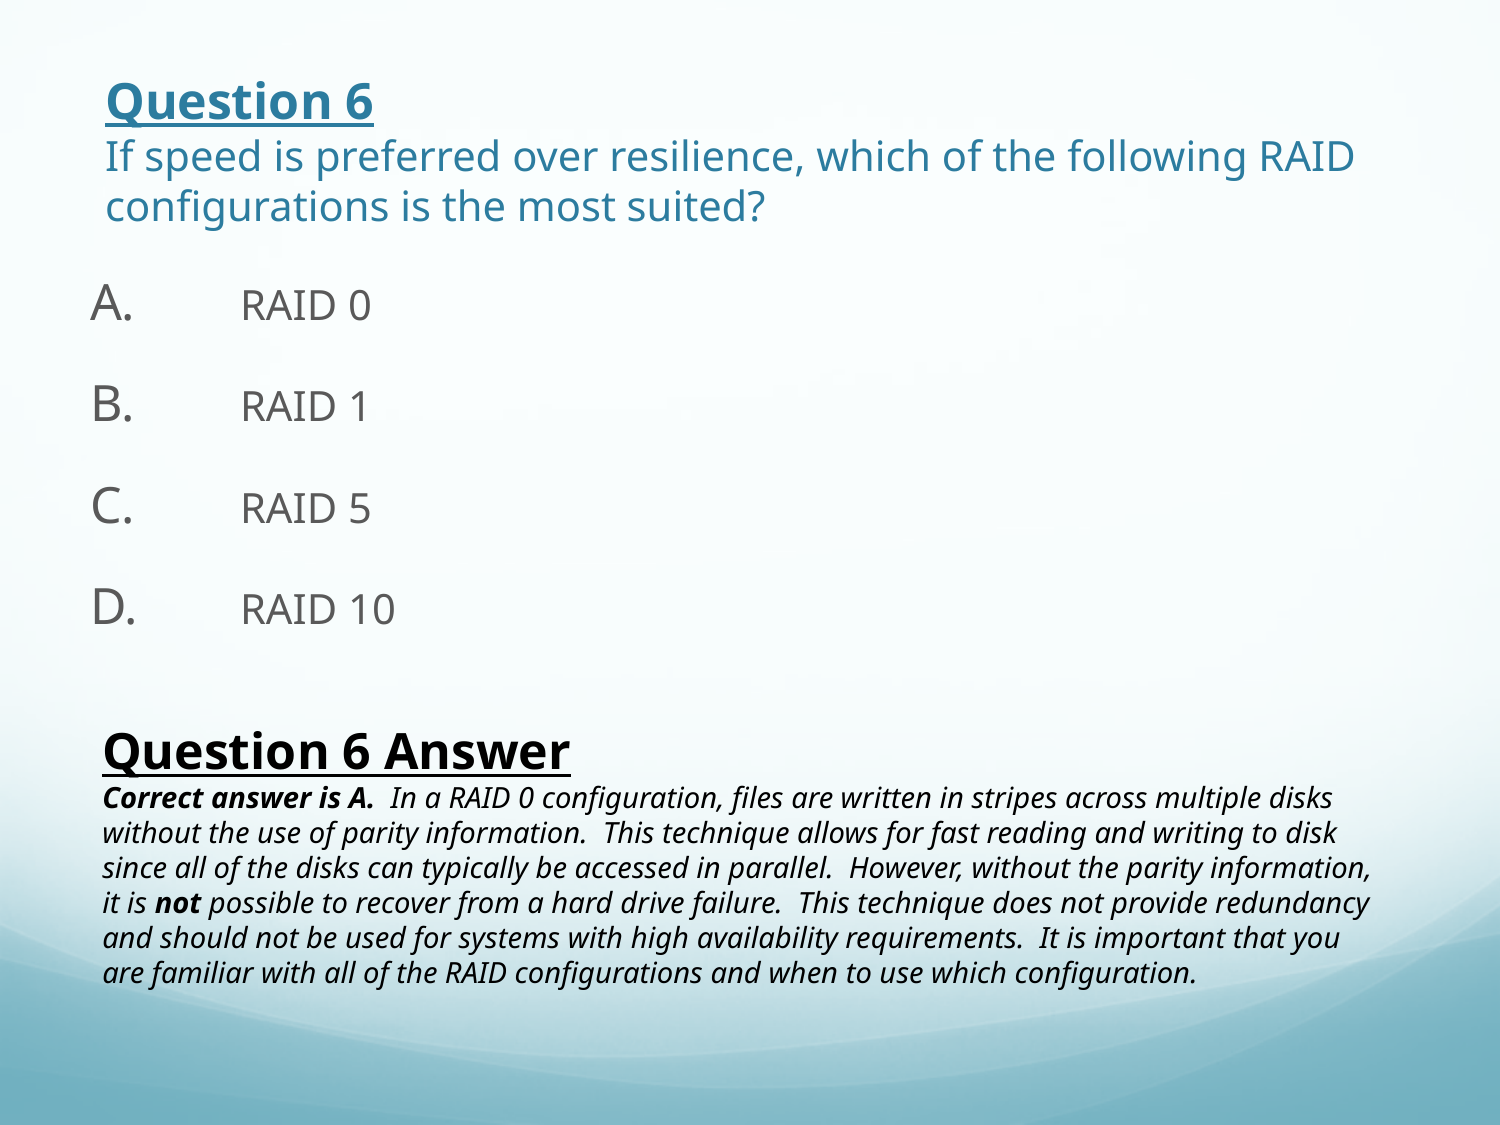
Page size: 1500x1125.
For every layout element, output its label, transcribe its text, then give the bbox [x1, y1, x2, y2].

text_box Question 6 Answer Correct answer is A. In a RAID 0 configuration, files are written in stripes across multiple disks without the use of parity information. This technique allows for fast reading and writing to disk since all of the disks can typically be accessed in parallel. However, without the parity information, it is not possible to recover from a hard drive failure. This technique does not provide redundancy and should not be used for systems with high availability requirements. It is important that you are familiar with all of the RAID configurations and when to use which configuration. [87, 712, 1400, 997]
title Question 6 If speed is preferred over resilience, which of the following RAID configurations is the most suited? [90, 17, 1410, 237]
list A. RAID 0 B. RAID 1 C. RAID 5 D. RAID 10 [75, 262, 1425, 663]
